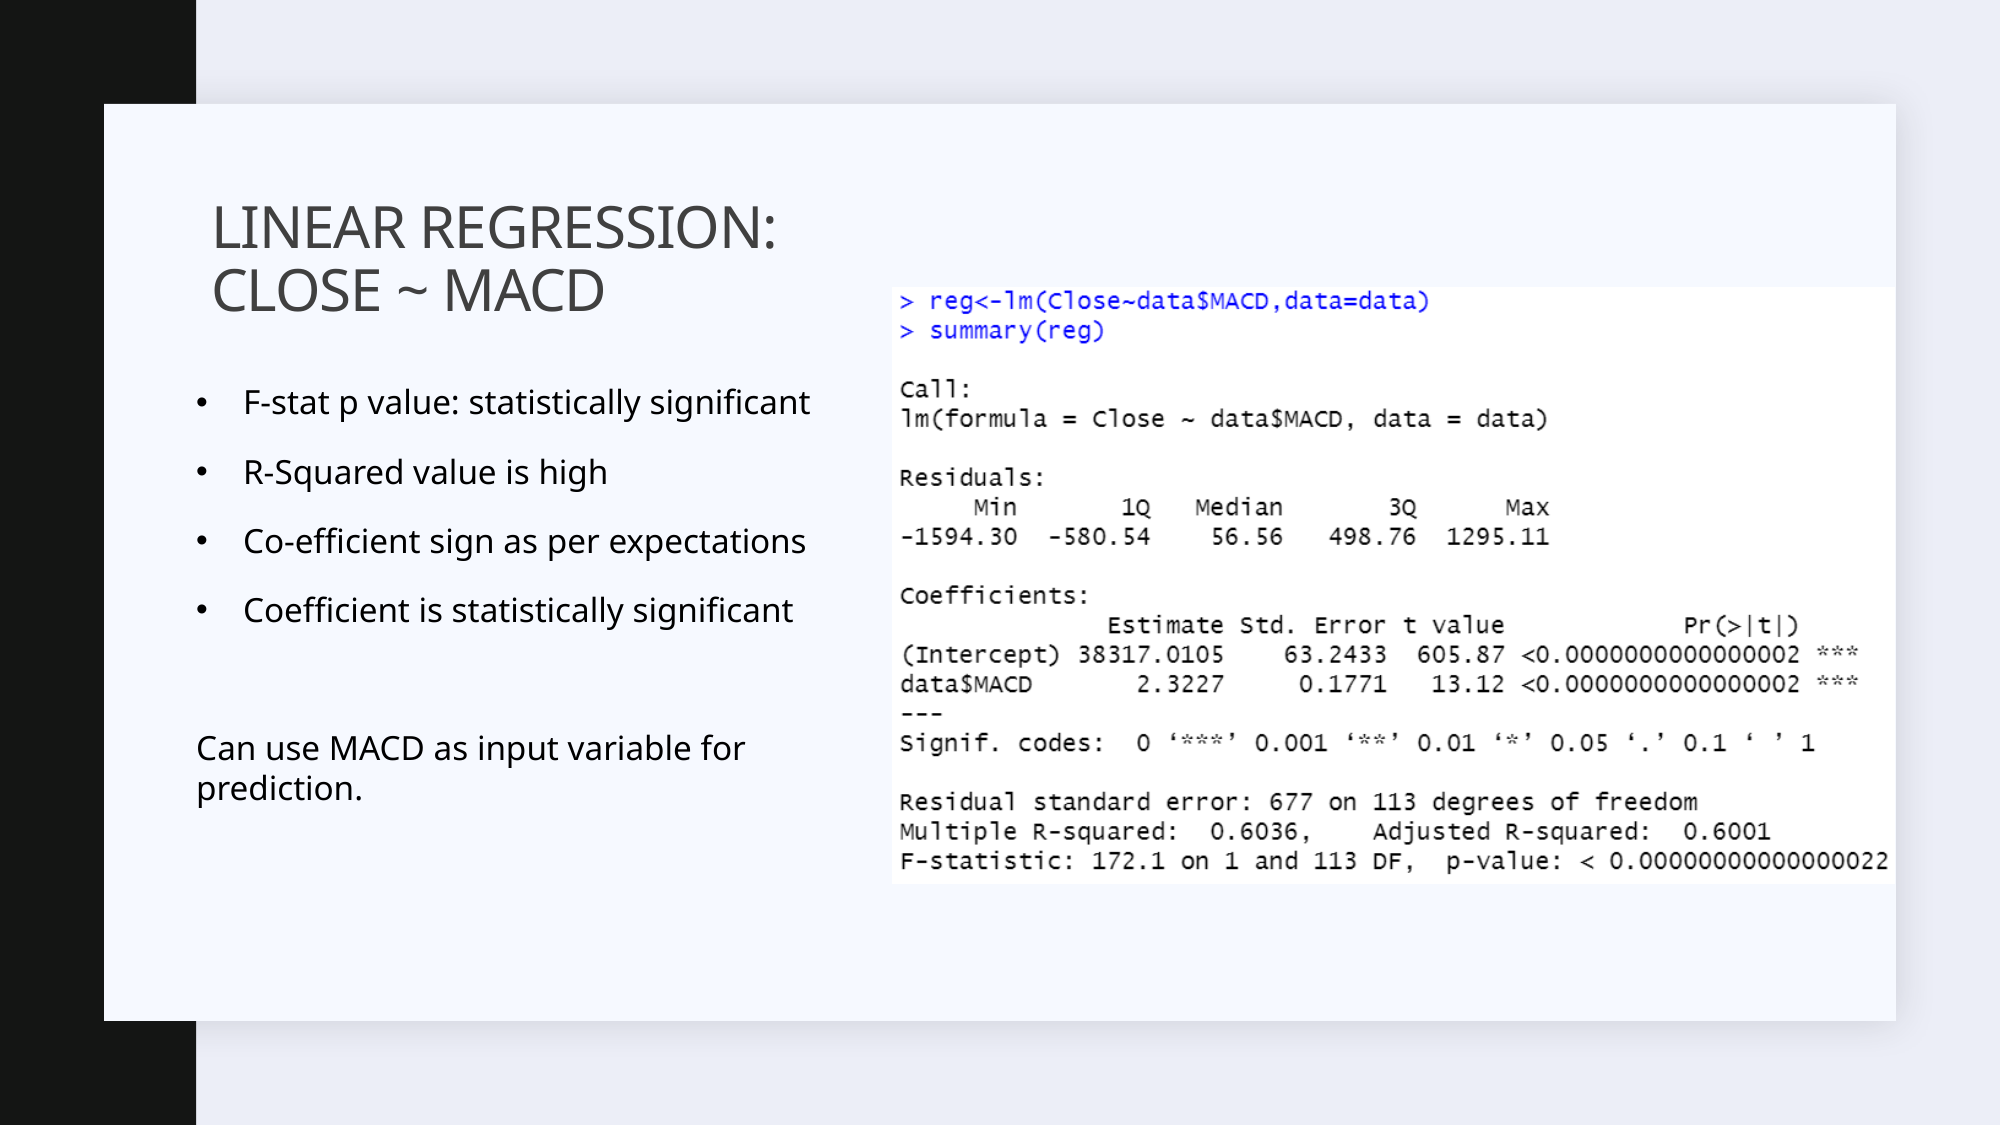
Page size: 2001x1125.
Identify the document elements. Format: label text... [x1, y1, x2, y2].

list F-stat p value: statistically significant R-Squared value is high Co-efficient sign as per expectations Coefficient is statistically significant Can use MACD as input variable for prediction. [196, 374, 879, 971]
title LINEAR REGRESSION: Close ~ MACD [196, 154, 879, 367]
picture [891, 287, 1895, 885]
